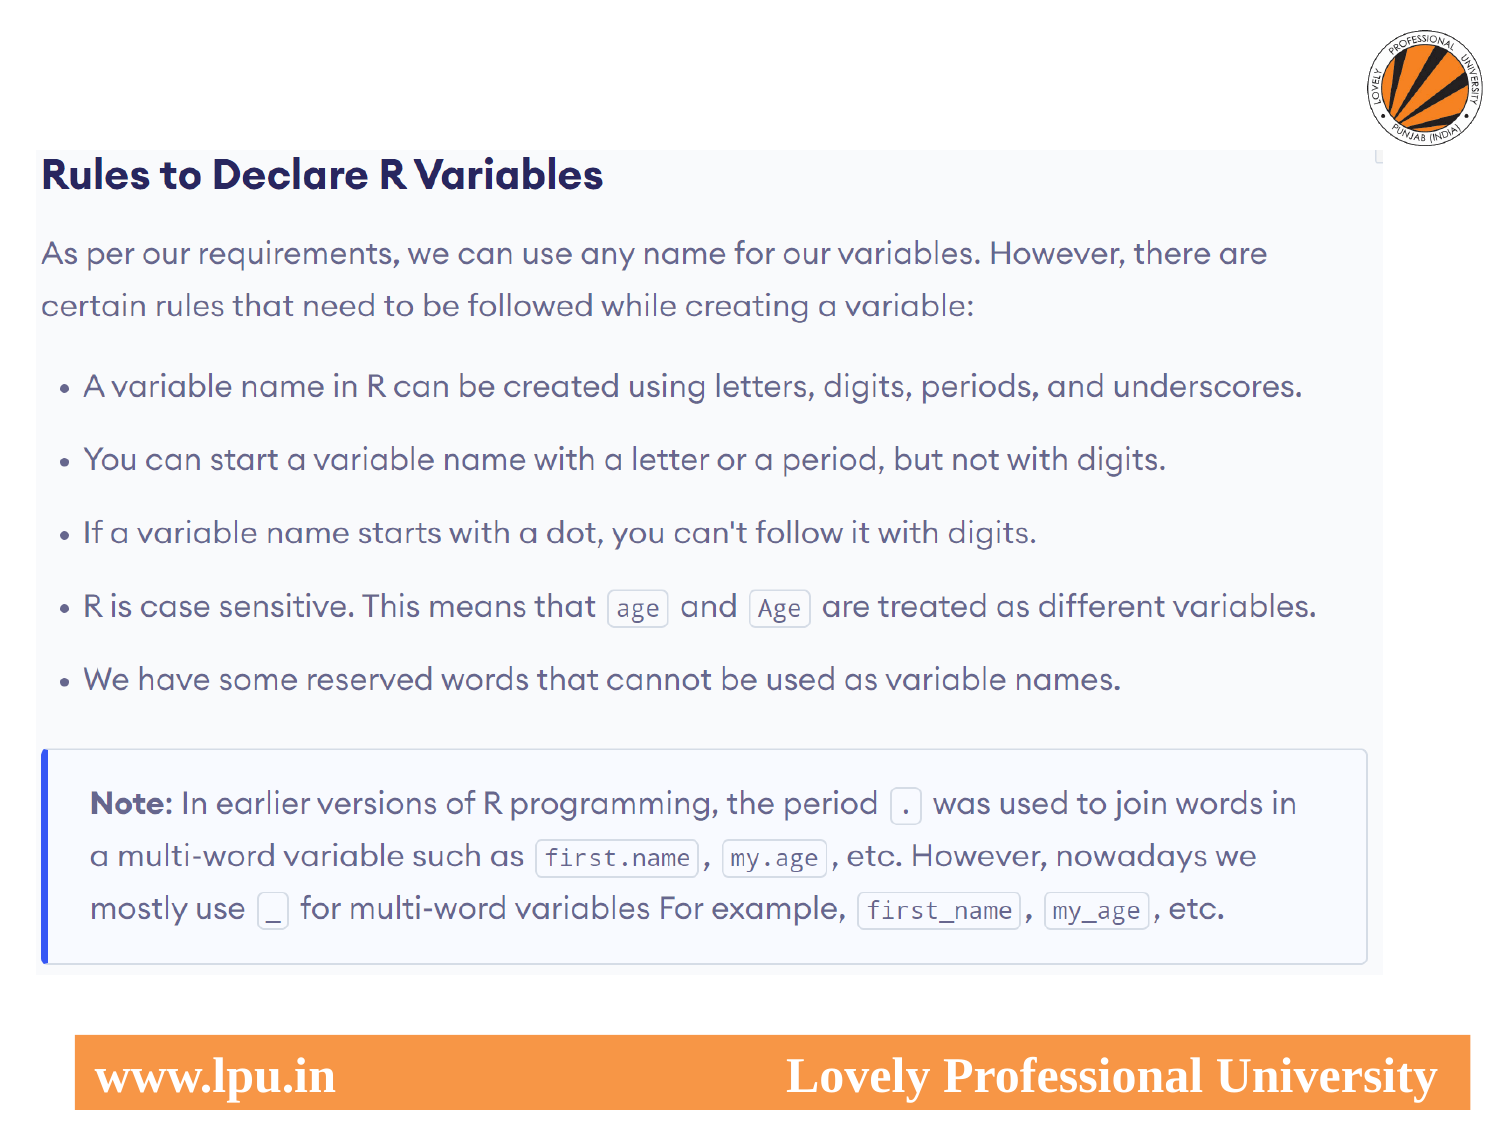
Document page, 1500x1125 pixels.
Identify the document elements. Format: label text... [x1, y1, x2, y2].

picture [36, 150, 1384, 975]
text_box www.lpu.in Lovely Professional University [74, 1034, 1471, 1110]
picture [1366, 30, 1483, 147]
